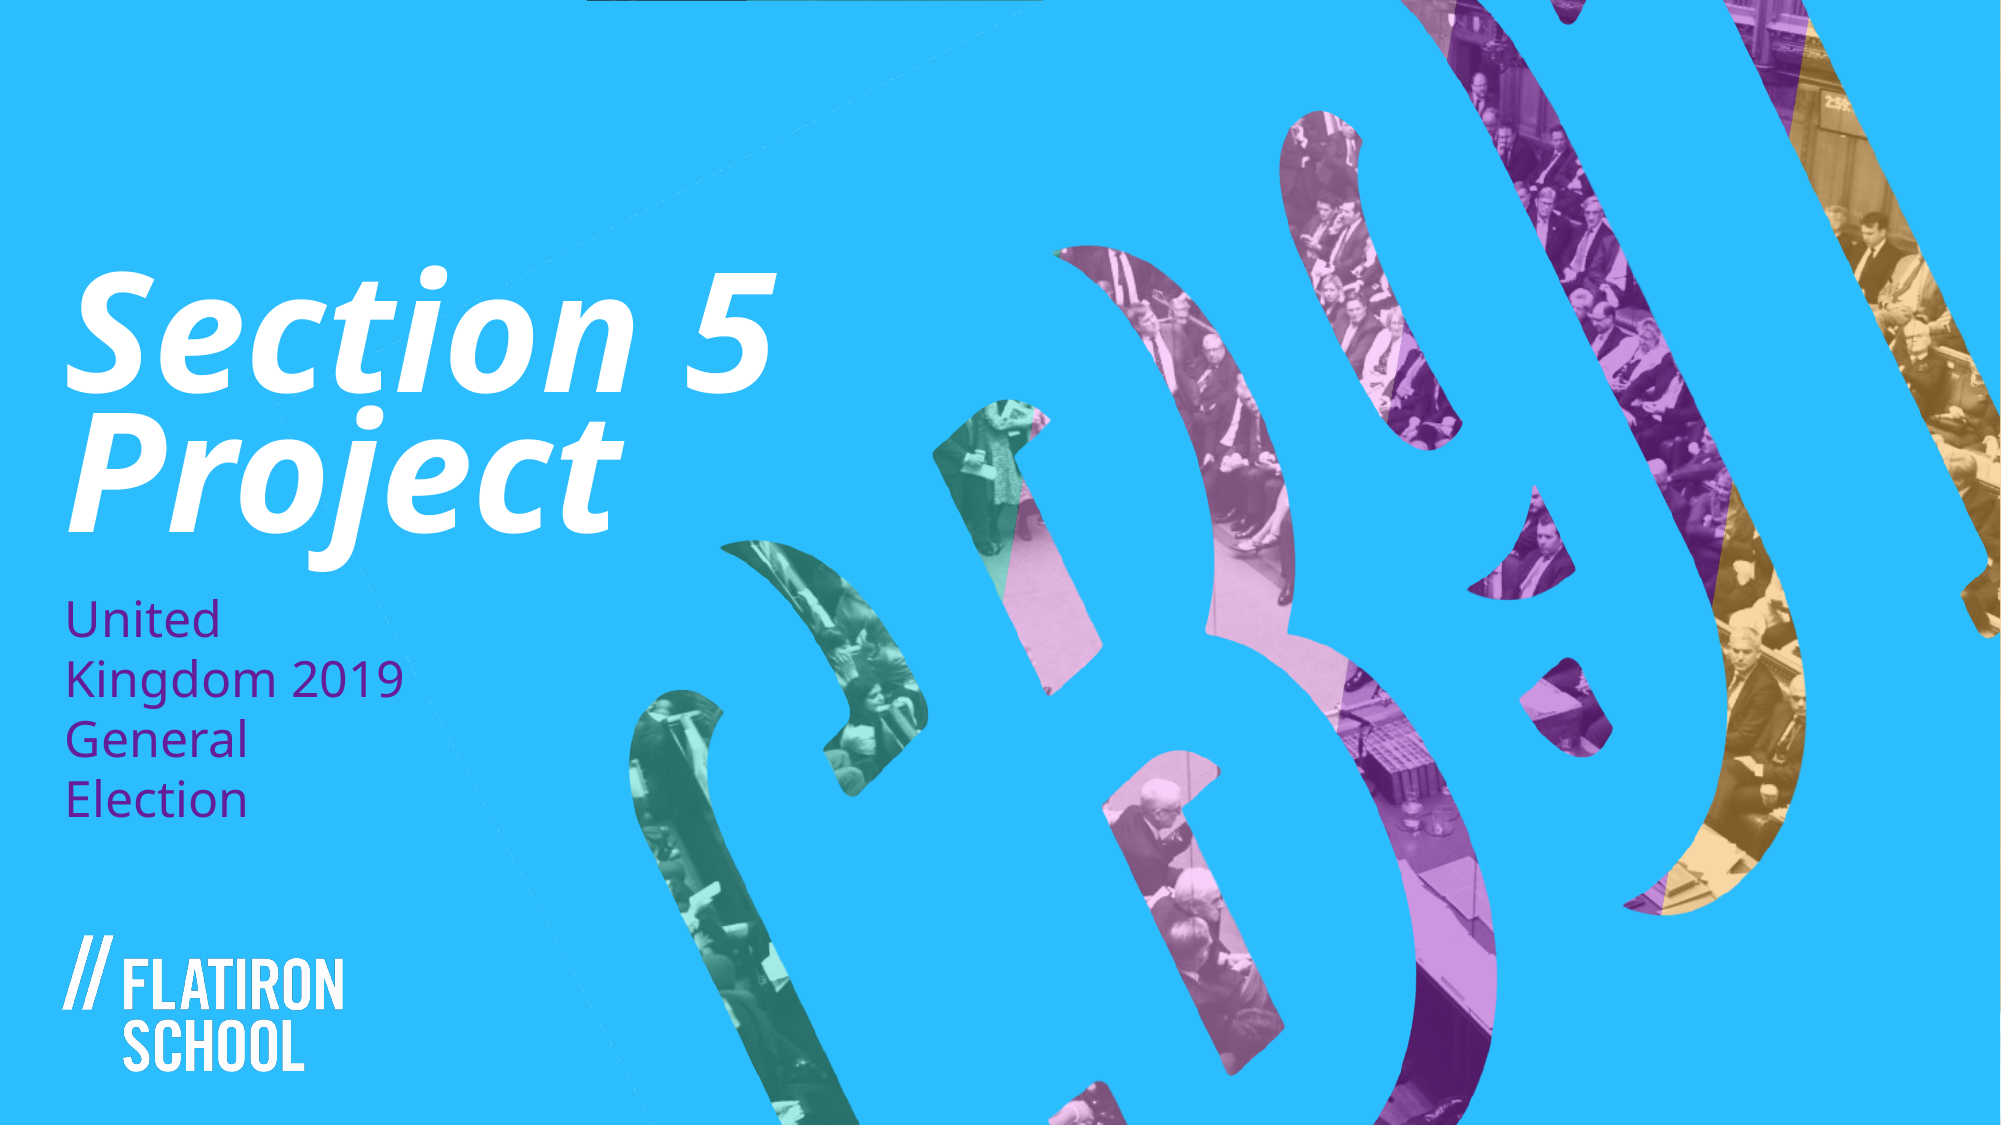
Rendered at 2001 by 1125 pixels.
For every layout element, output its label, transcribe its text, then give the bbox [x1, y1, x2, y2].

subtitle United Kingdom 2019 General Election [49, 580, 455, 891]
picture [362, 0, 2001, 1125]
picture [29, 906, 370, 1098]
title Section 5 Project [49, 97, 962, 568]
